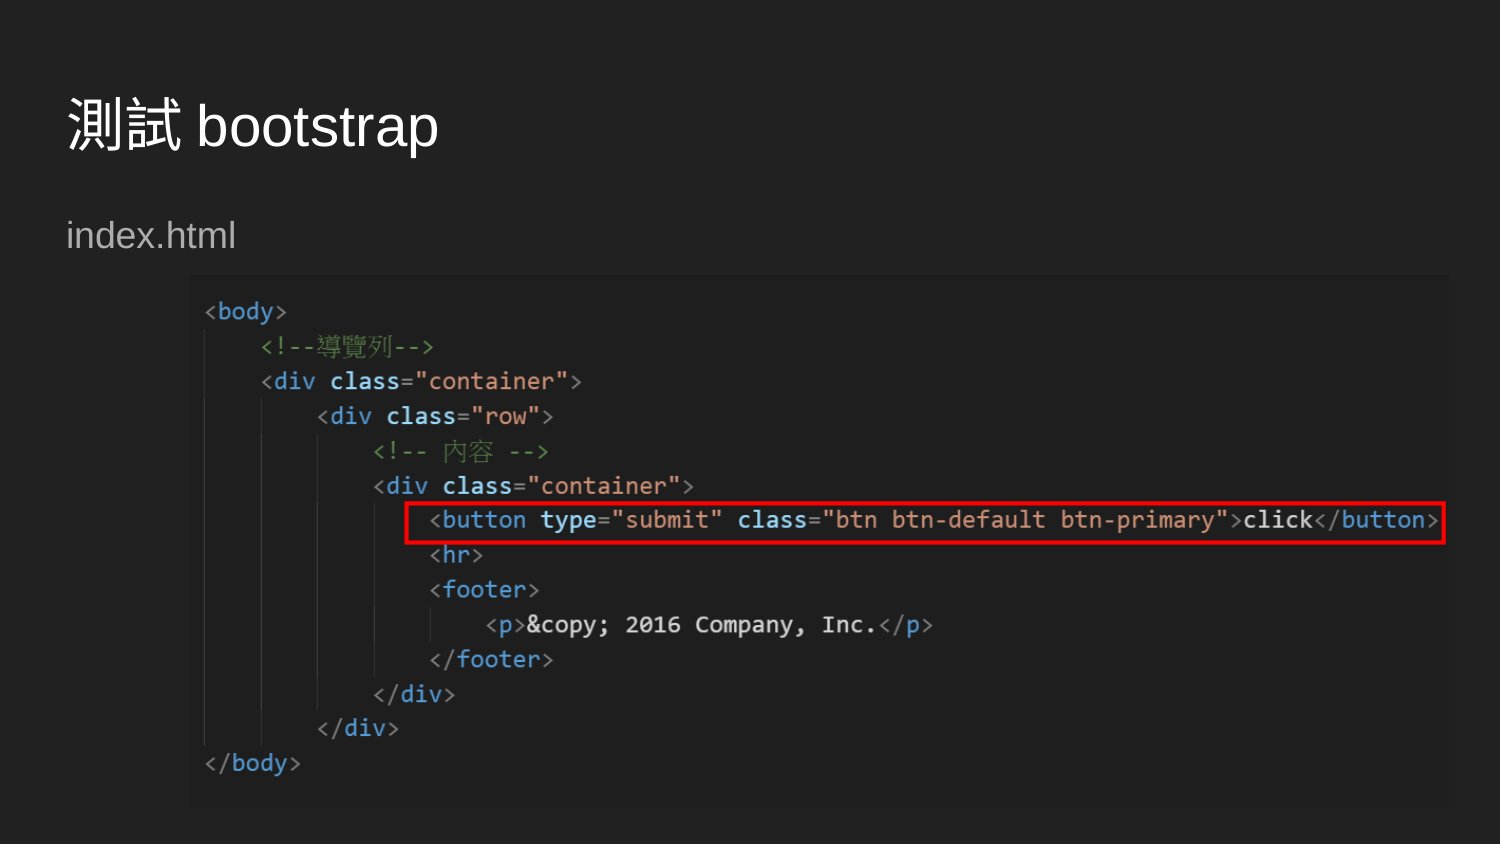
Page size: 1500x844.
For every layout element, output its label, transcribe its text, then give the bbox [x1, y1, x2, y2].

picture [189, 275, 1450, 809]
title 測試bootstrap [51, 72, 1449, 167]
list index.html [51, 189, 1449, 750]
